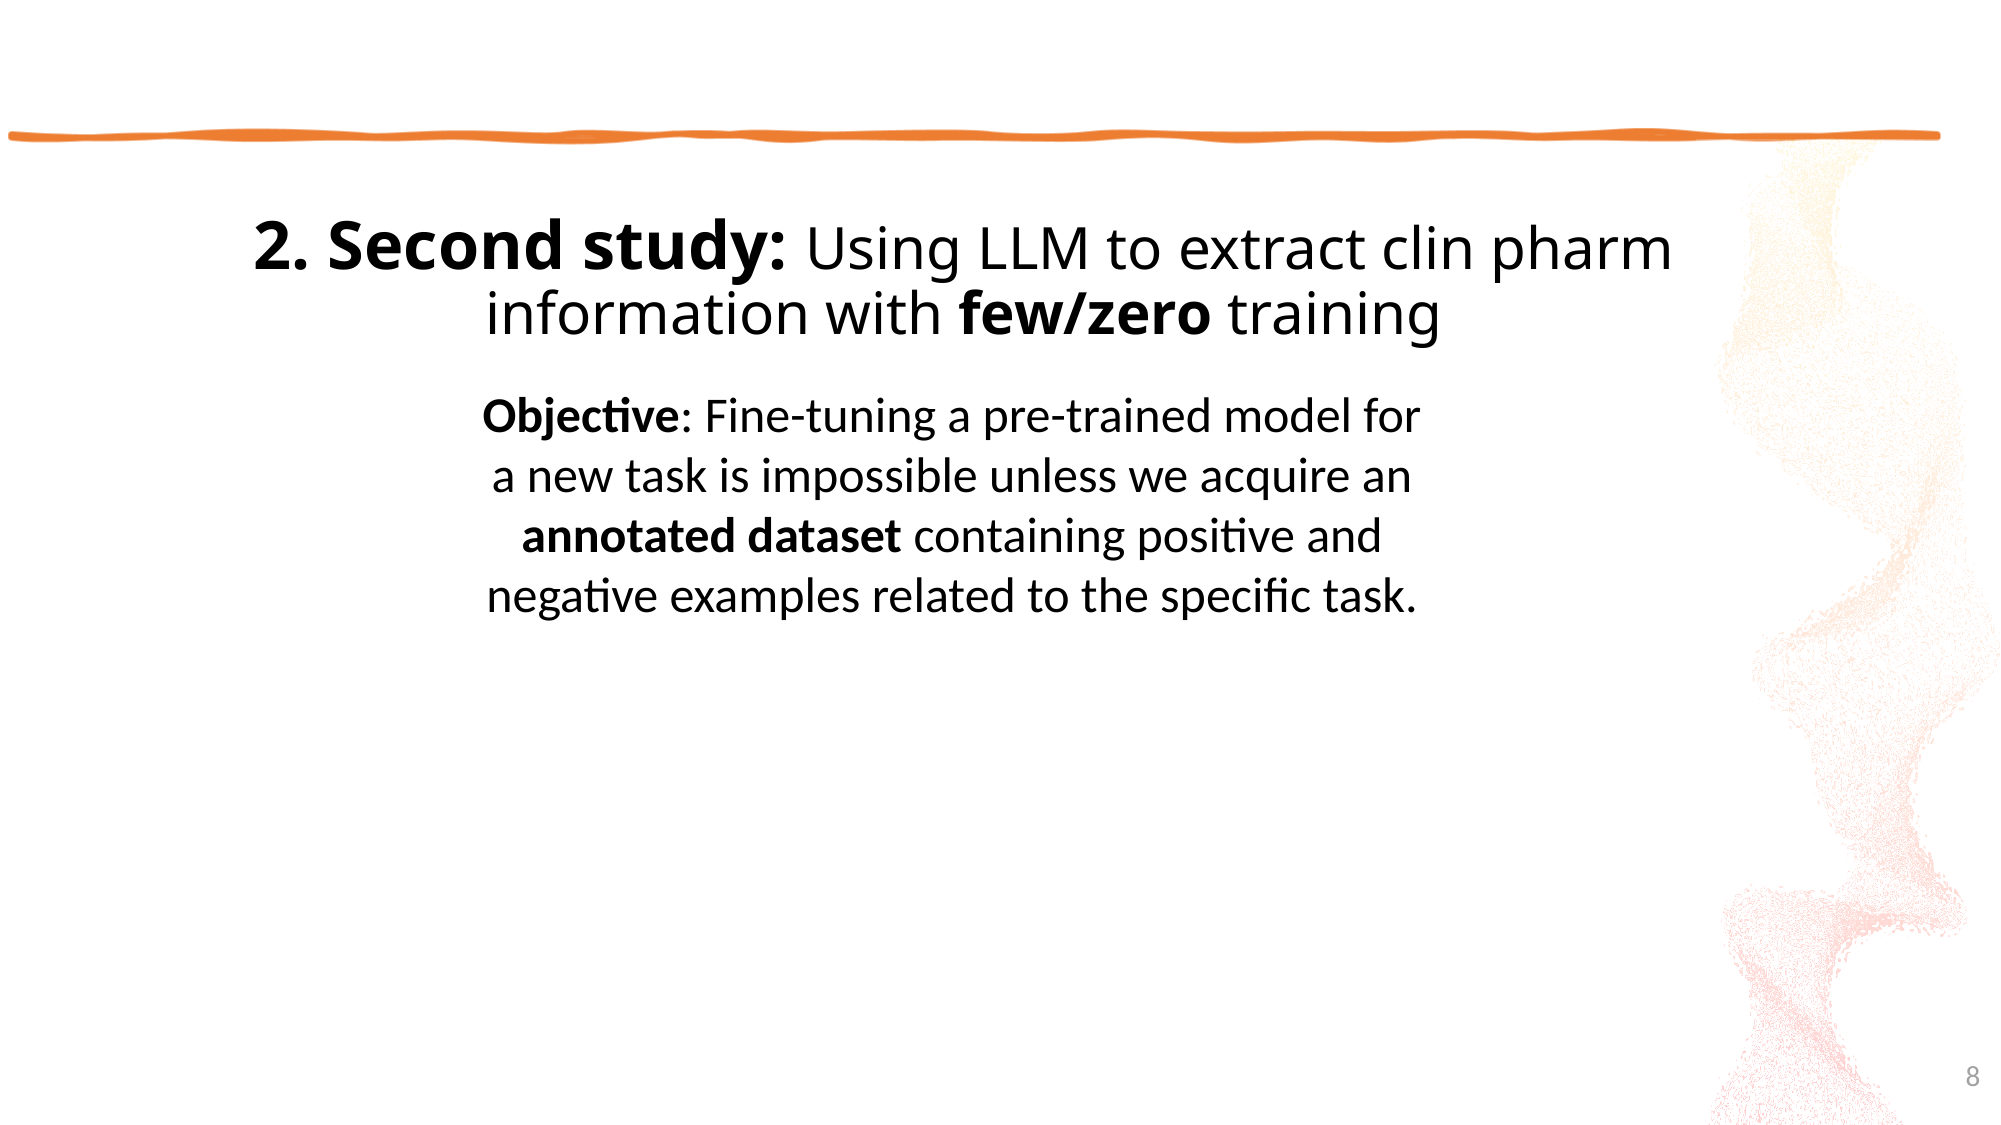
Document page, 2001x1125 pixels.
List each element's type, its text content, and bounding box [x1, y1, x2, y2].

text_box Objective: Fine-tuning a pre-trained model for a new task is impossible unless we acquire an annotated dataset containing positive and negative examples related to the specific task. [466, 374, 1438, 630]
picture [0, 114, 2000, 1125]
title 2. Second study: Using LLM to extract clin pharm information with few/zero training [68, 218, 1696, 341]
